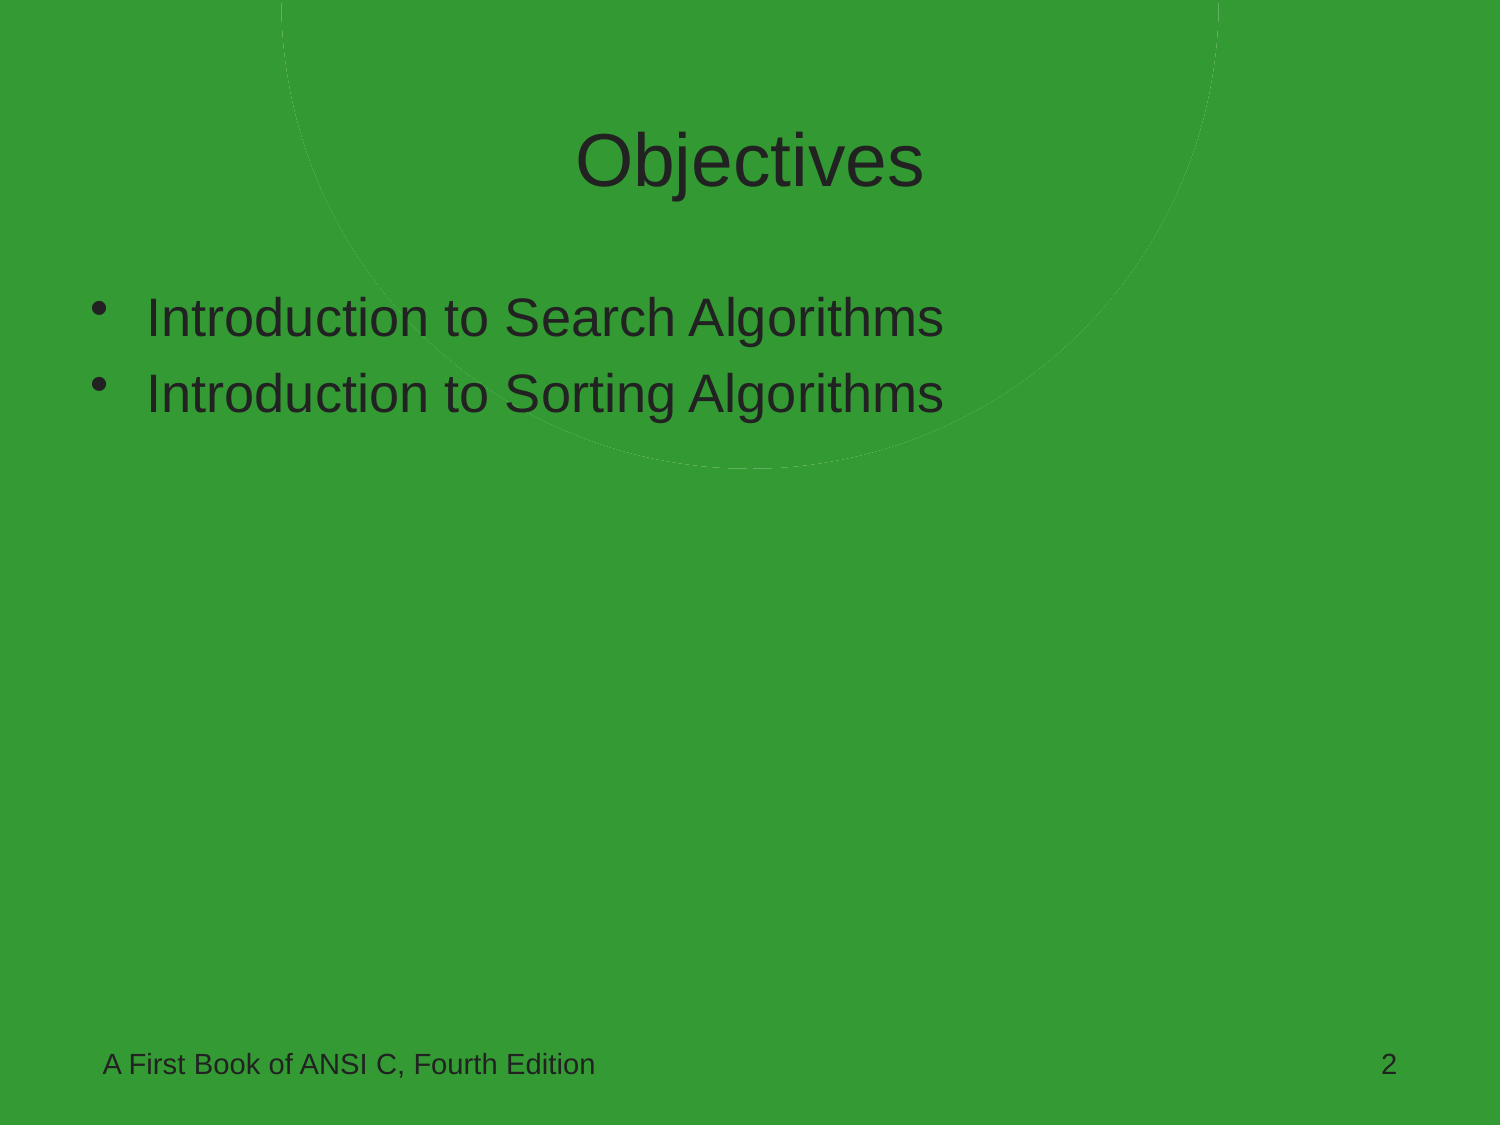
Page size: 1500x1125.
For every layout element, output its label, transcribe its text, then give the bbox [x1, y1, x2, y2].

list Introduction to Search Algorithms Introduction to Sorting Algorithms [75, 275, 1438, 1025]
slide_number 2 [1074, 1037, 1413, 1101]
title Objectives [87, 62, 1413, 250]
footer A First Book of ANSI C, Fourth Edition [87, 1037, 1051, 1101]
